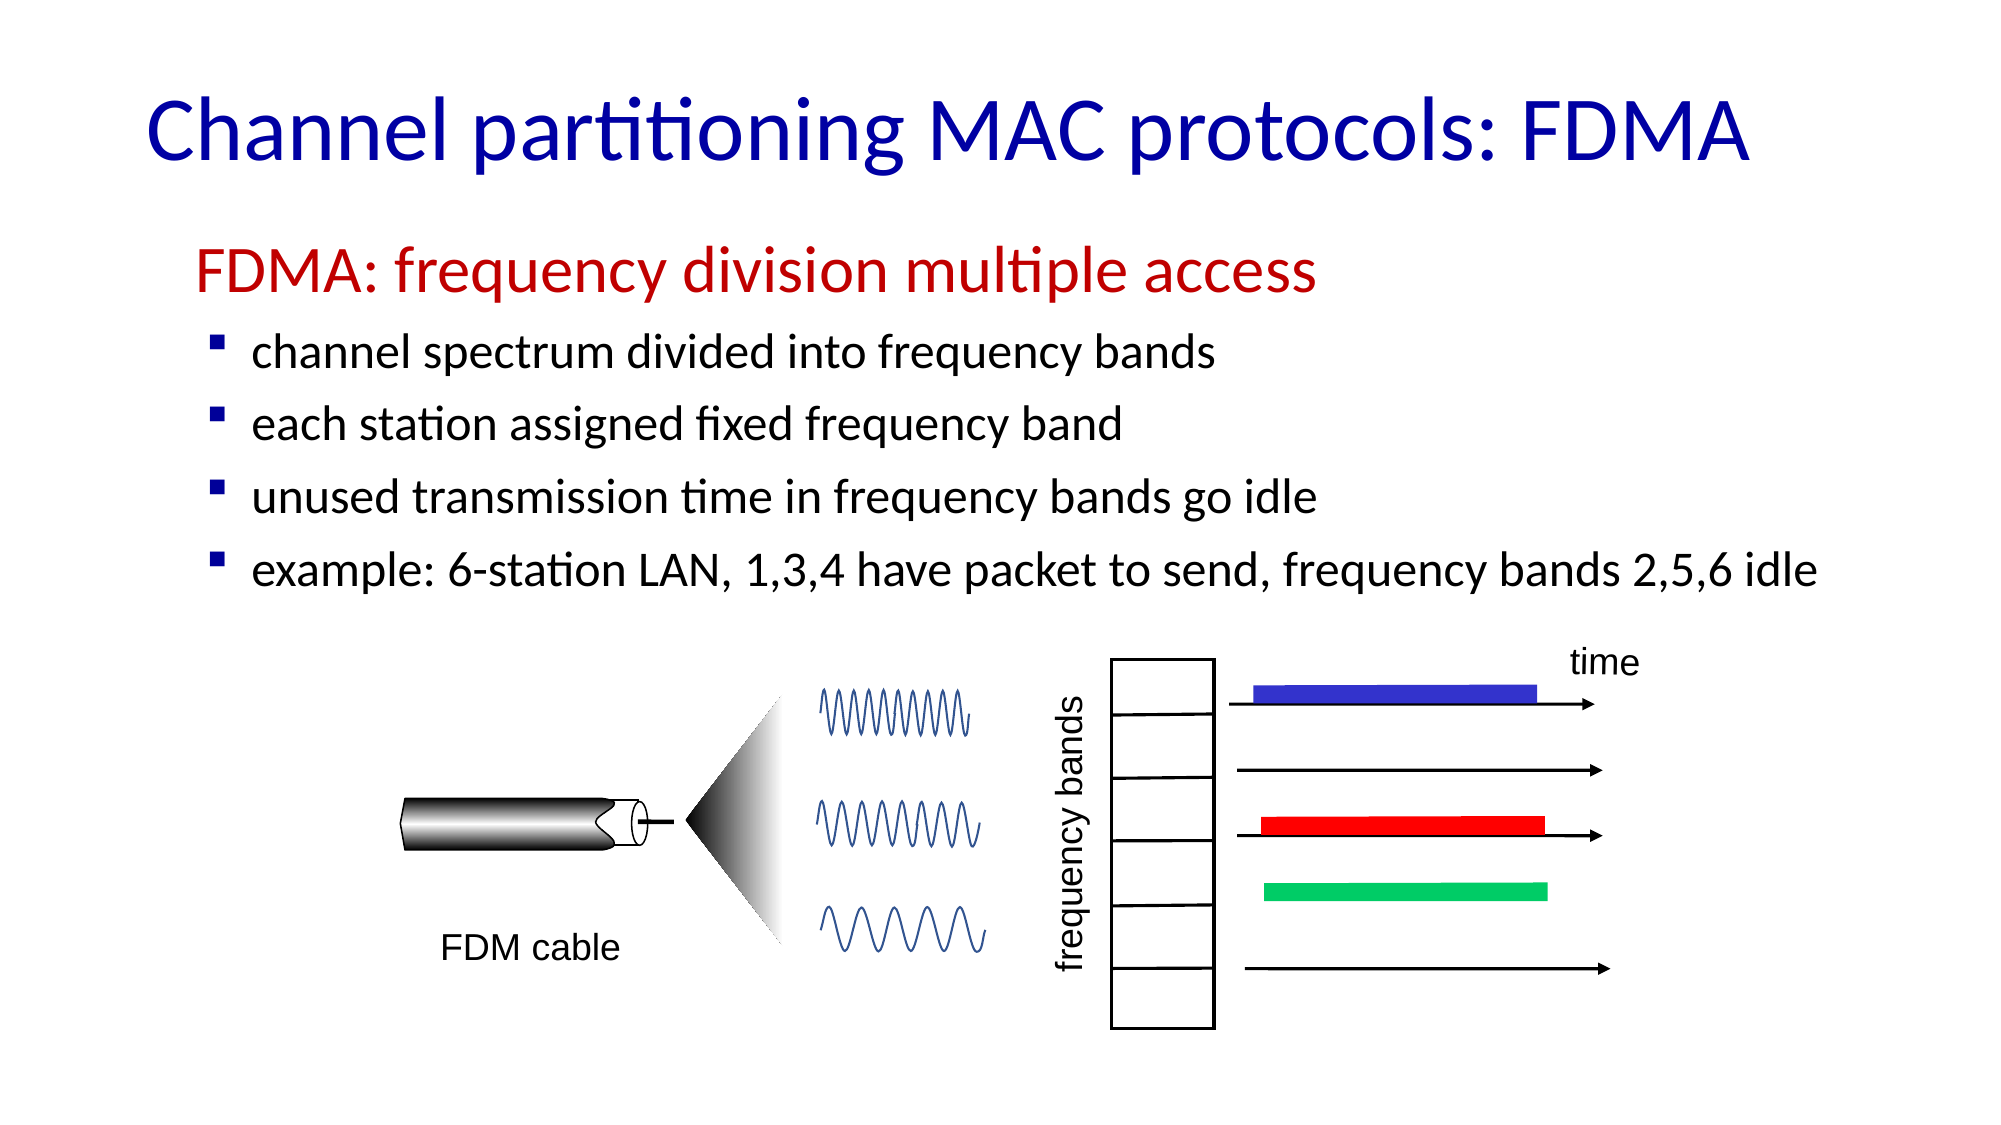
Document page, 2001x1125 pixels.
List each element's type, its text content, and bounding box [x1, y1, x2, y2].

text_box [400, 630, 1656, 1029]
text_box FDMA: frequency division multiple access channel spectrum divided into frequency bands each station assigned fixed frequency band unused transmission time in frequency bands go idle example: 6-station LAN, 1,3,4 have packet to send, frequency bands 2,5,6 idle [180, 230, 1896, 624]
title Channel partitioning MAC protocols: FDMA [131, 57, 1857, 205]
